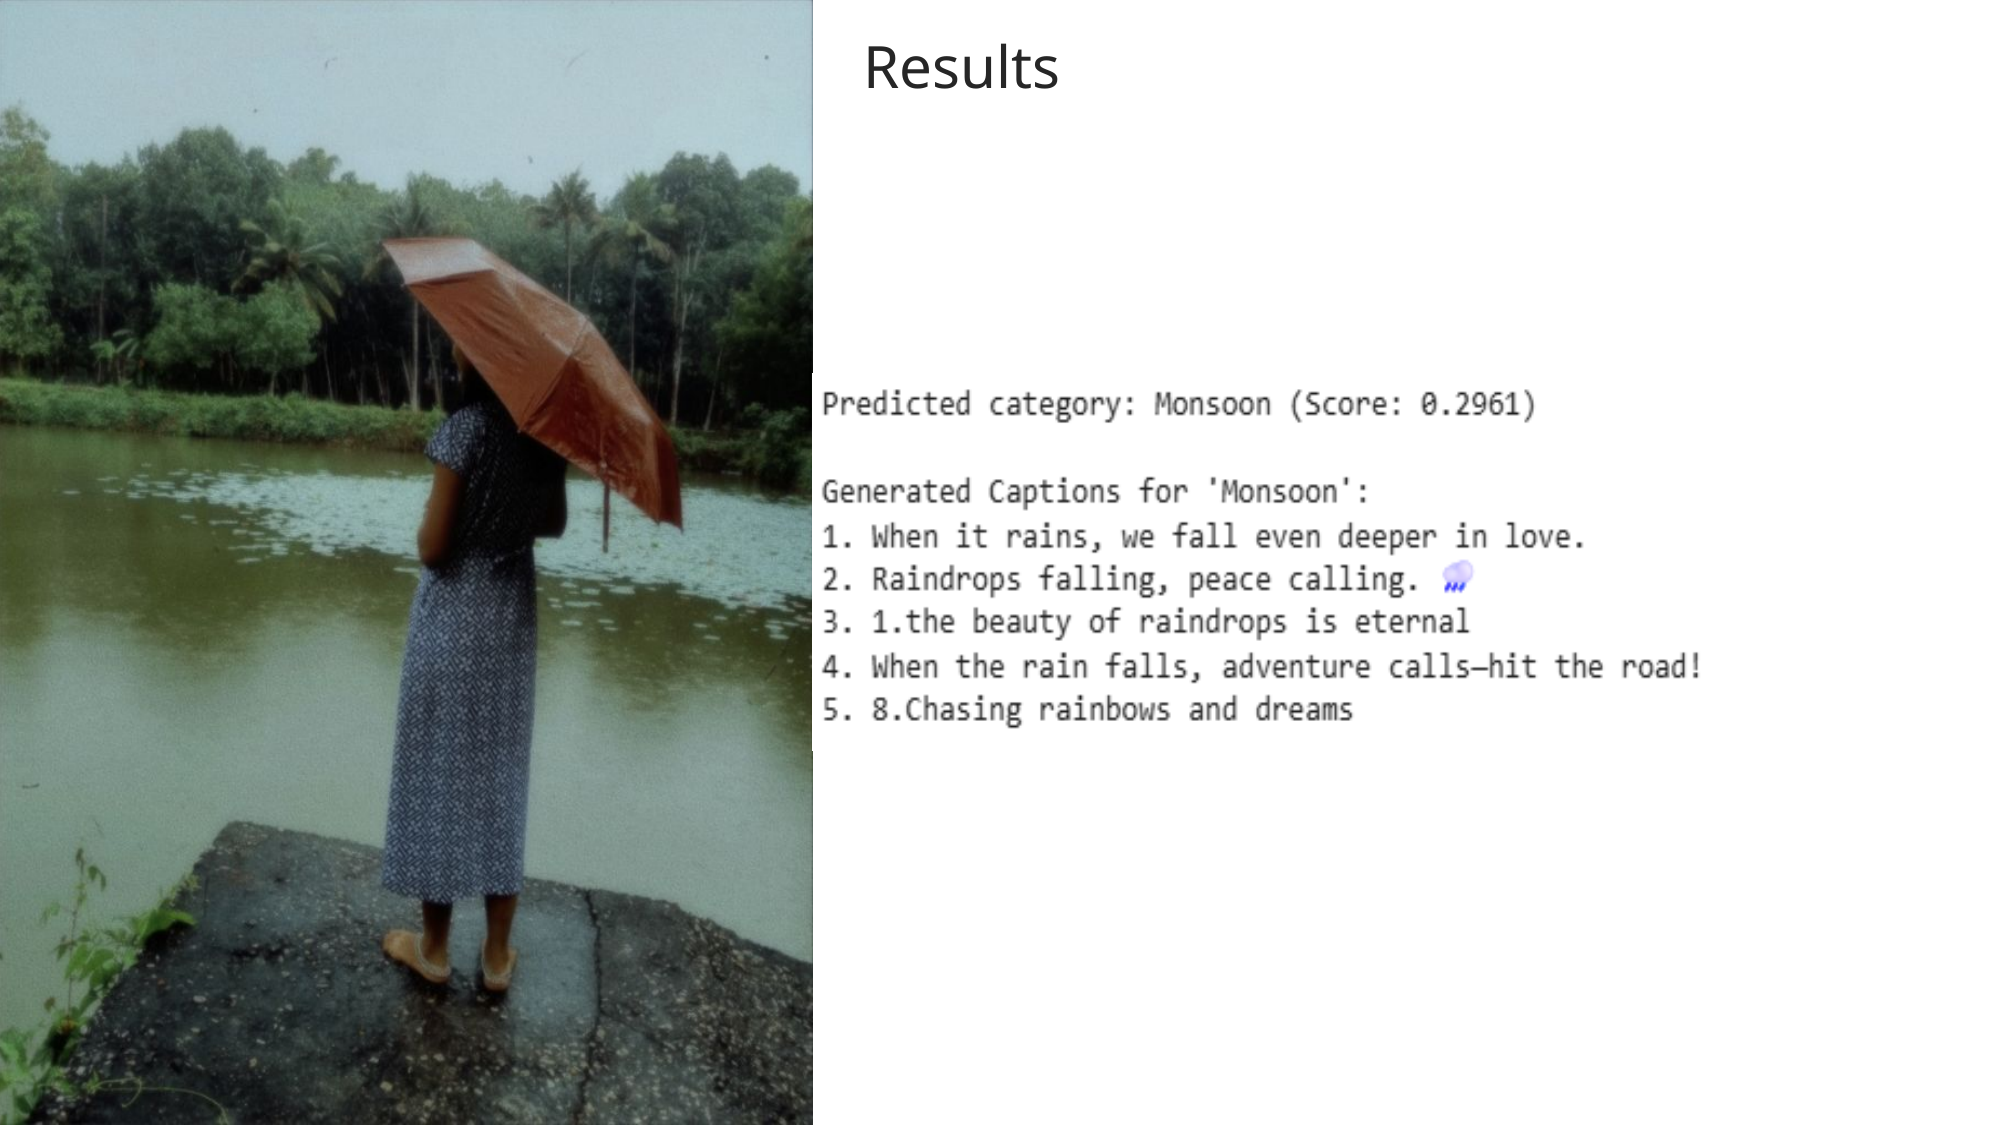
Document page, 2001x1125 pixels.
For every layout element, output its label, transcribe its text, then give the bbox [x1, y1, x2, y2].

picture [0, 0, 1964, 1125]
text_box Results [848, 22, 1573, 108]
